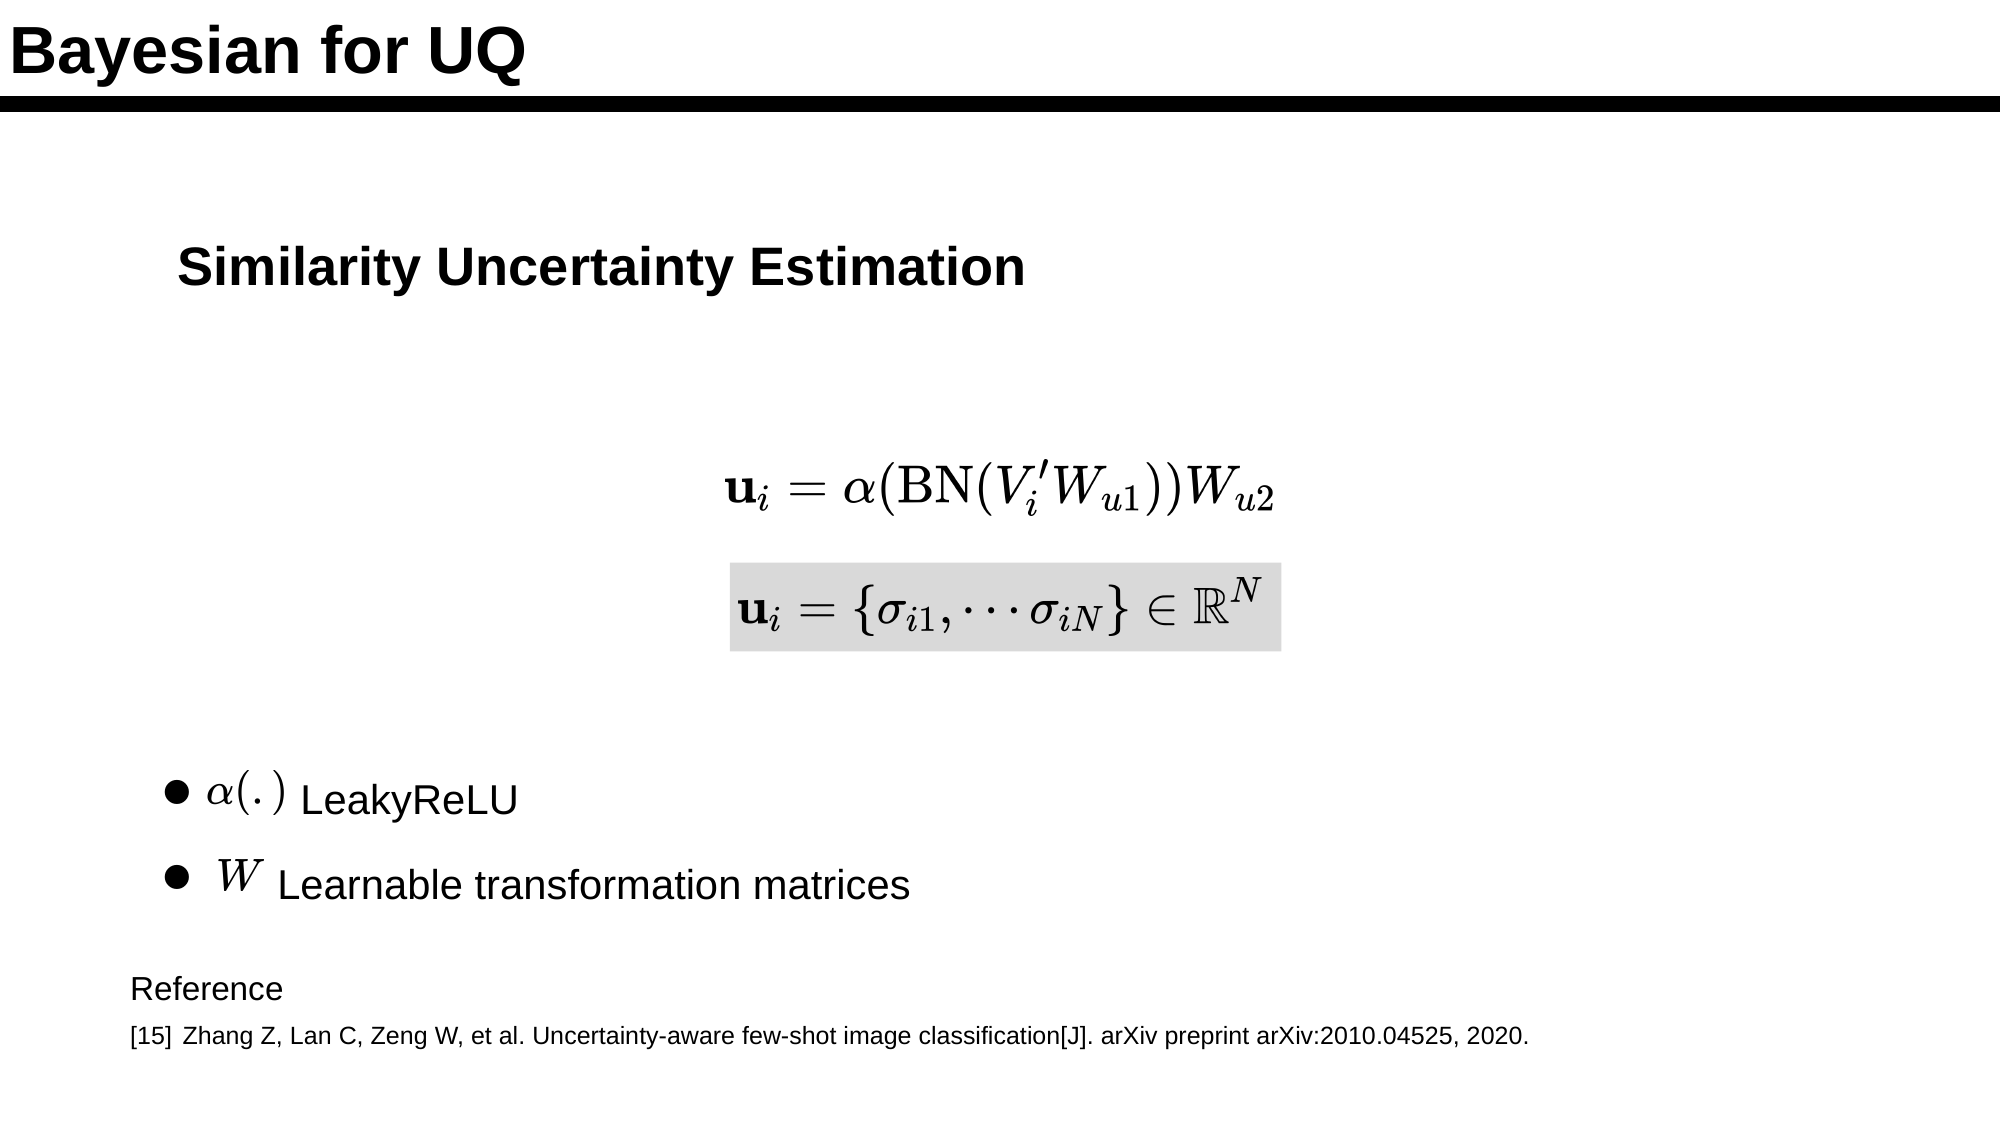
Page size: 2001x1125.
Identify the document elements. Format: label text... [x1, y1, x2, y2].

picture [206, 770, 288, 815]
picture [722, 459, 1277, 516]
picture [216, 858, 264, 891]
picture [736, 577, 1264, 636]
text_box Reference [15] Zhang Z, Lan C, Zeng W, et al. Uncertainty-aware few-shot image classification[J]. arXiv preprint arXiv:2010.04525, 2020. [115, 959, 1938, 1060]
text_box Similarity Uncertainty Estimation [162, 223, 1188, 304]
text_box [729, 562, 1283, 652]
text_box Bayesian for UQ [0, 0, 1696, 95]
text_box LeakyReLU Learnable transformation matrices [146, 730, 928, 916]
